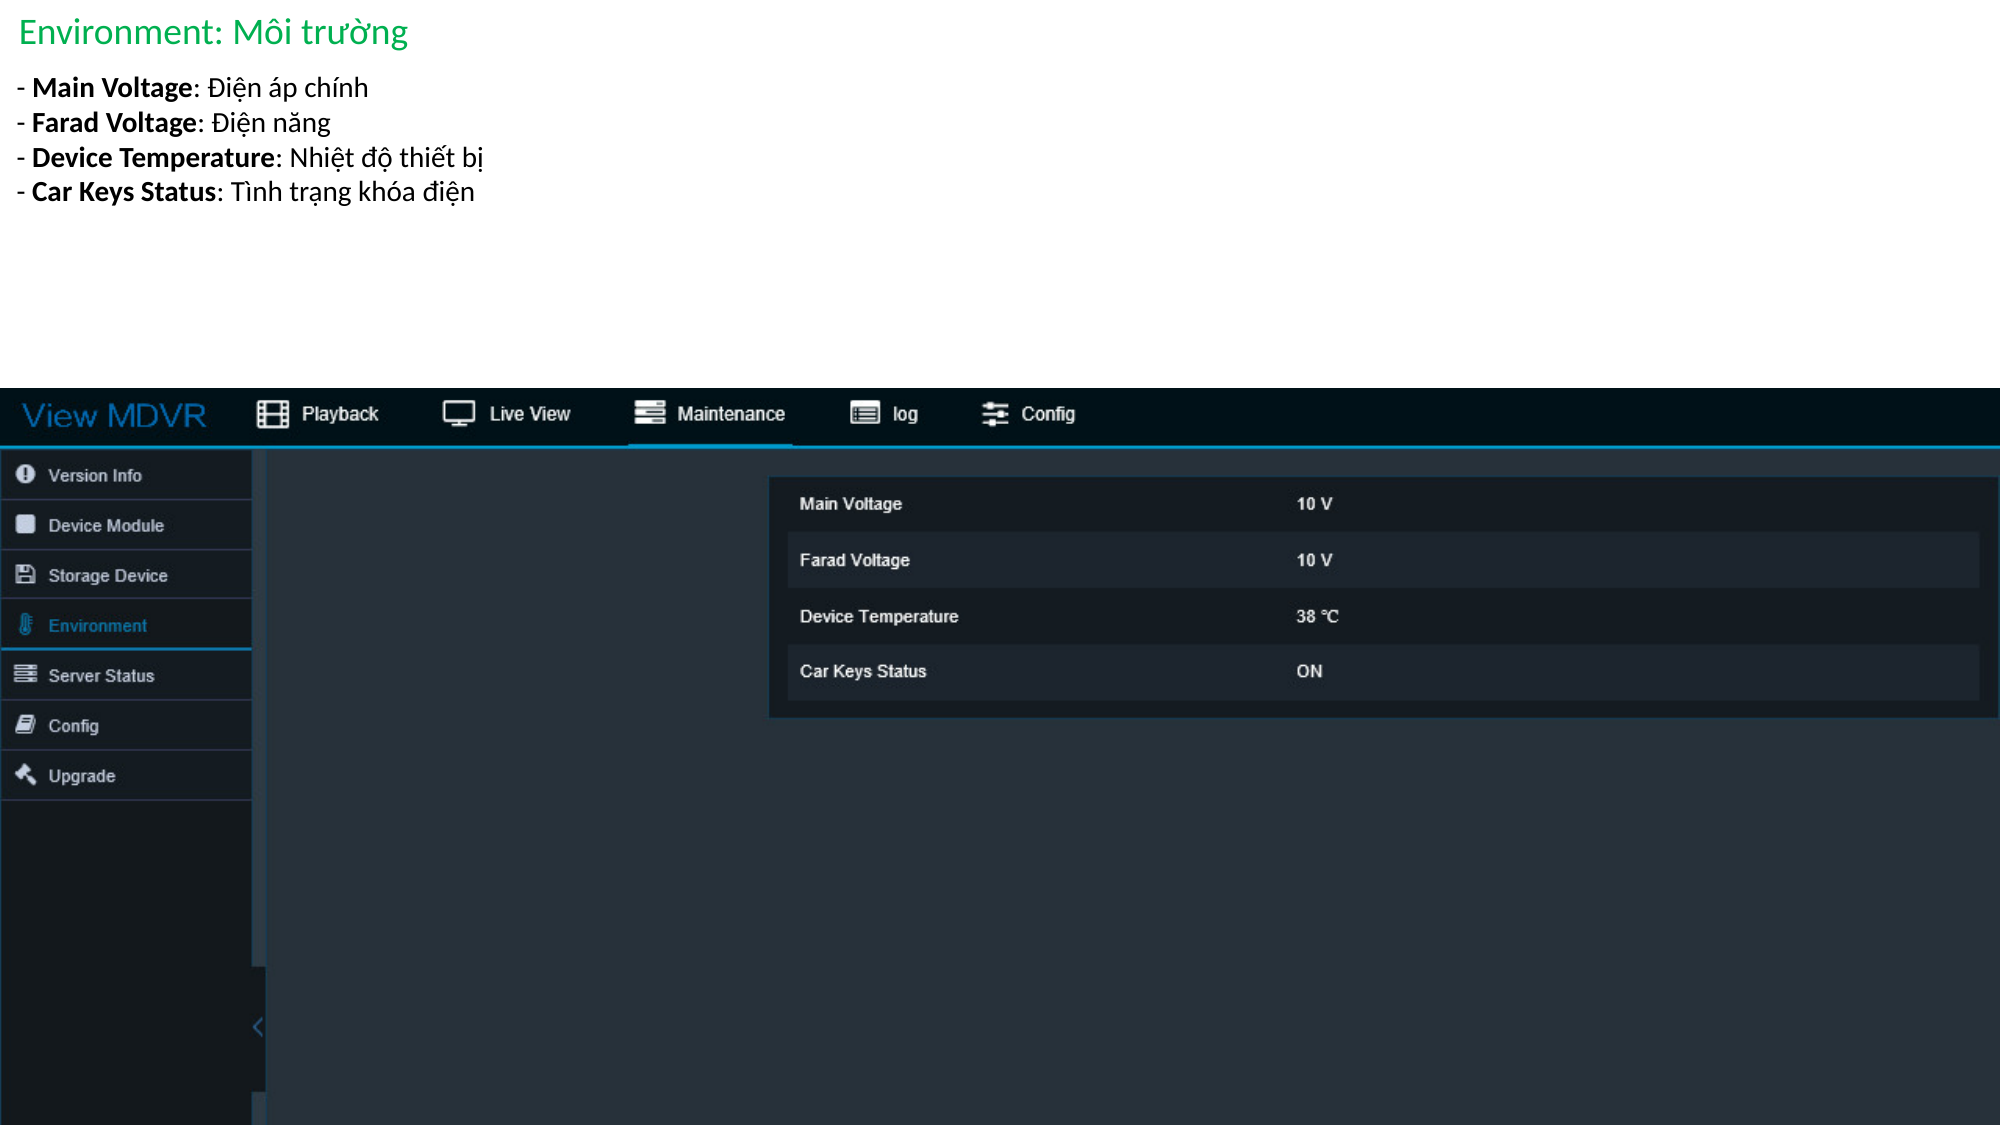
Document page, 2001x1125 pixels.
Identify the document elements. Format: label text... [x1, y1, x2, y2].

text_box - Main Voltage: Điện áp chính - Farad Voltage: Điện năng - Device Temperature: Nhiệt độ thiết bị - Car Keys Status: Tình trạng khóa điện [1, 60, 500, 216]
picture [0, 449, 2000, 1125]
text_box Environment: Môi trường [3, 0, 432, 60]
picture [0, 388, 2000, 444]
